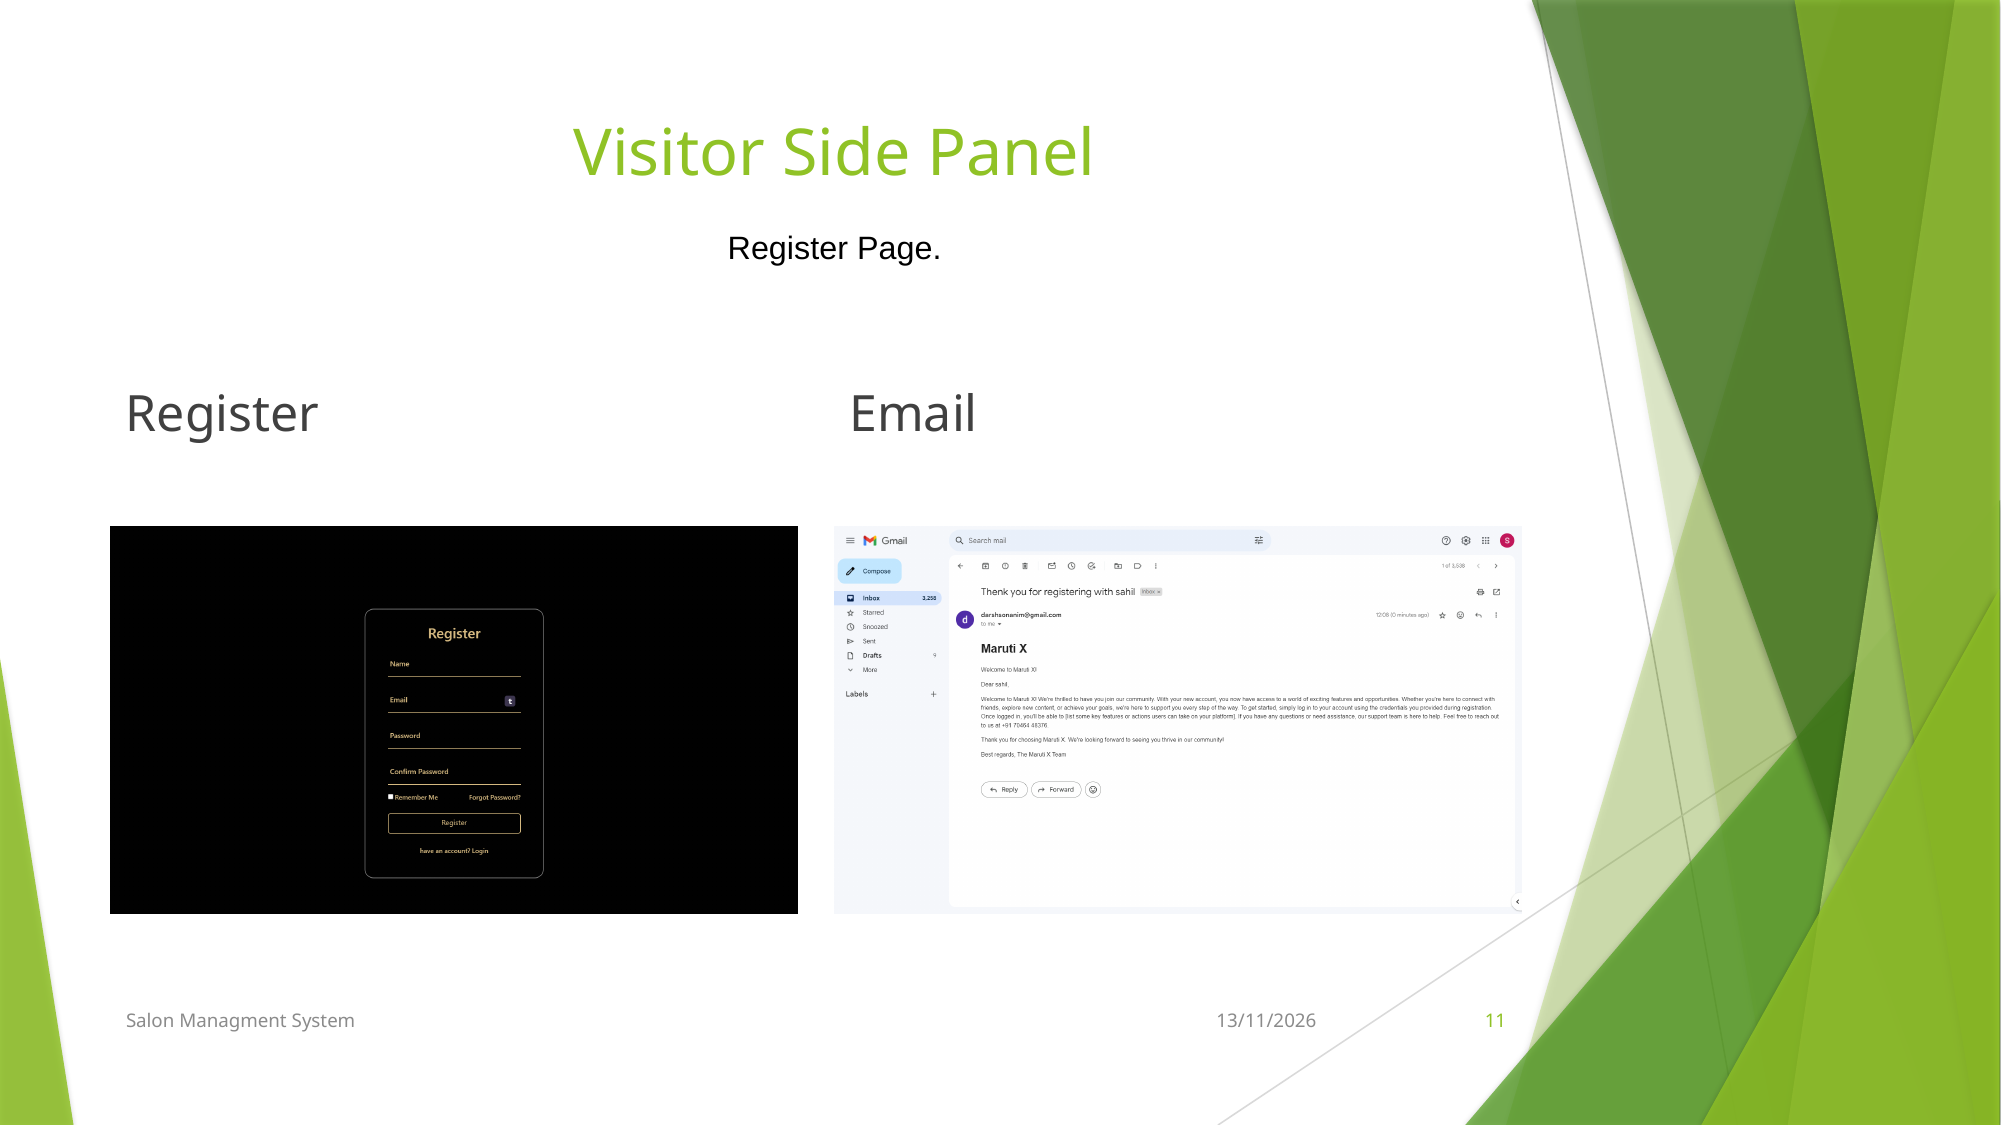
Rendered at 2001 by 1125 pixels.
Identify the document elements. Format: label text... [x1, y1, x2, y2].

list Register [110, 354, 798, 449]
slide_number 11 [1409, 991, 1522, 1051]
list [110, 526, 798, 914]
list Email [834, 354, 1522, 449]
slide_number 17-Apr-24 [1181, 991, 1332, 1051]
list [834, 526, 1522, 914]
title Visitor Side Panel Register Page. [539, 103, 1130, 321]
footer Salon Managment System [111, 991, 1145, 1051]
